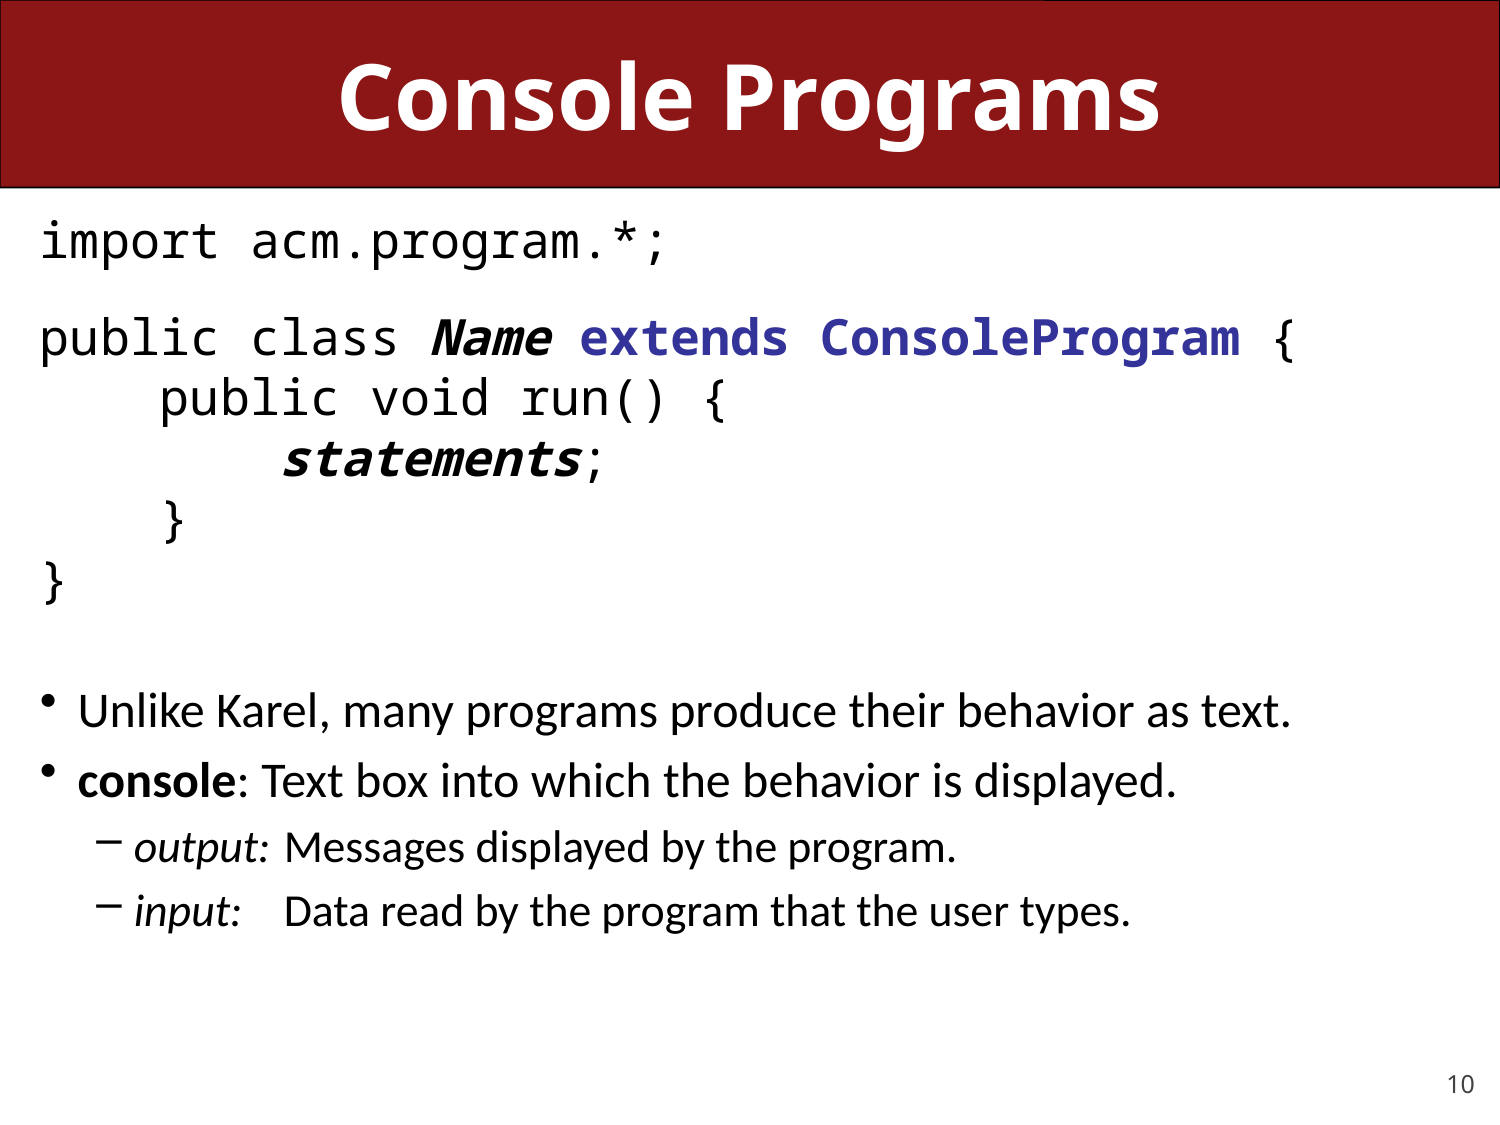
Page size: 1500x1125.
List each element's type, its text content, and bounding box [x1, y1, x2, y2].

title Console Programs [75, 0, 1425, 188]
list import acm.program.*; public class Name extends ConsoleProgram { public void run() { statements; } } Unlike Karel, many programs produce their behavior as text. console: Text box into which the behavior is displayed. output: Messages displayed by the program. input: Data read by the program that the user types. [24, 212, 1475, 1063]
